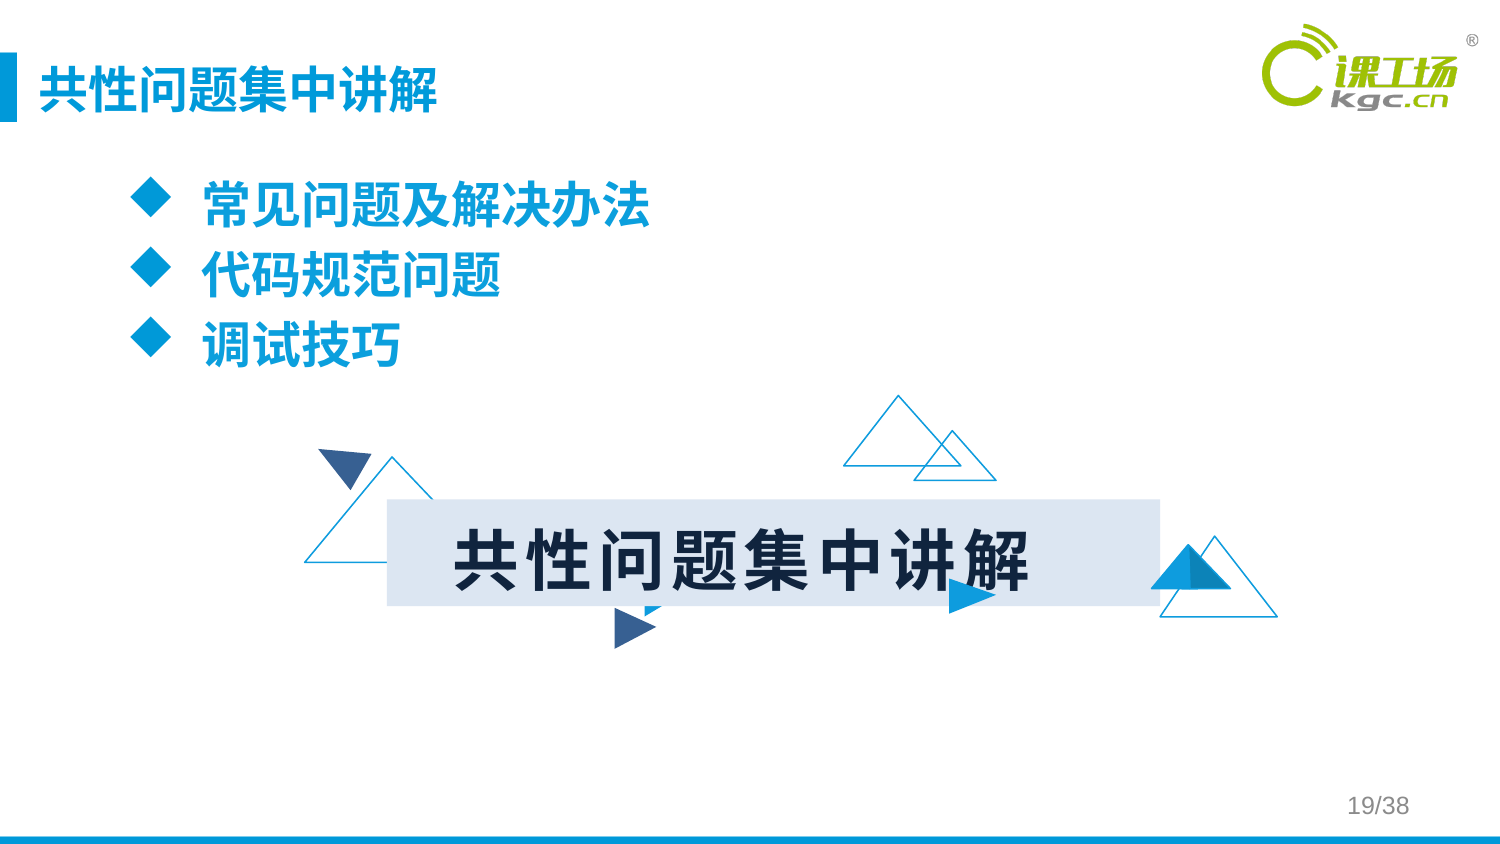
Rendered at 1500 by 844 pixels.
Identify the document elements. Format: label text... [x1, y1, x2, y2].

slide_number 19/38 [1074, 782, 1425, 828]
picture [0, 0, 1500, 836]
title 共性问题集中讲解 [37, 33, 1390, 151]
list 常见问题及解决办法 代码规范问题 调试技巧 [110, 166, 1385, 724]
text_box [304, 395, 1278, 649]
